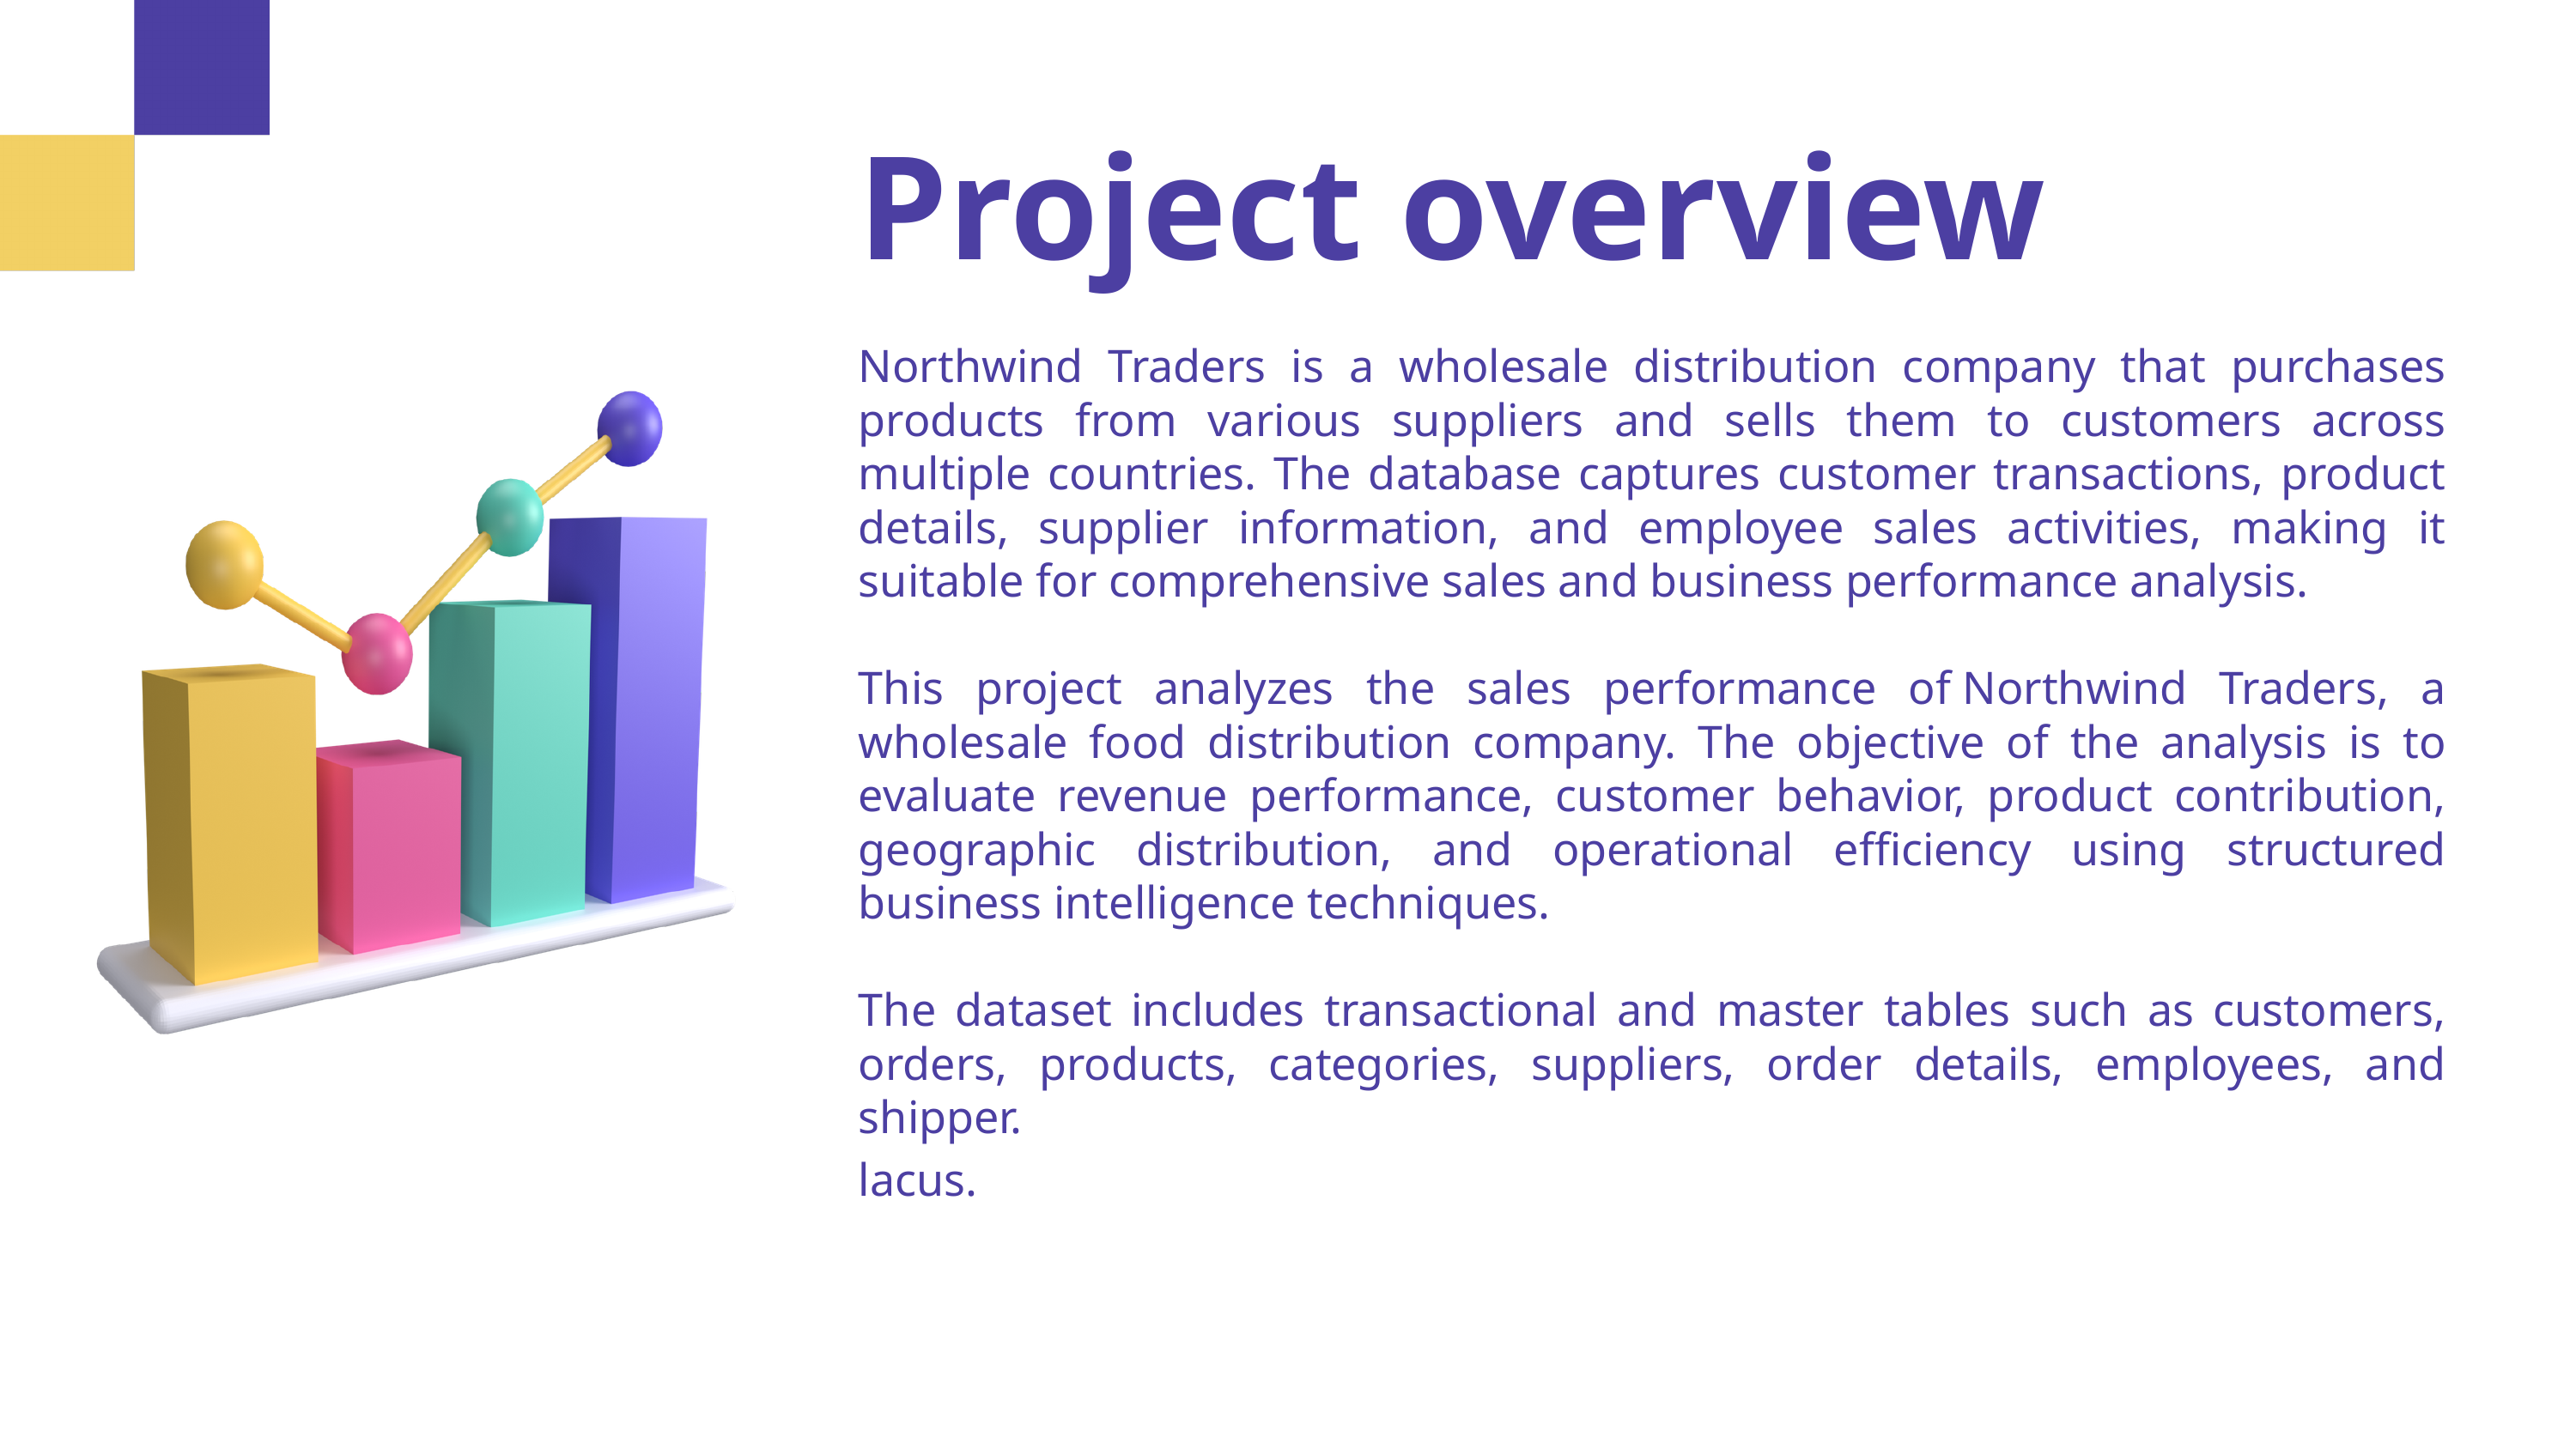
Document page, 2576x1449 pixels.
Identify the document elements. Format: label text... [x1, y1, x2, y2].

text_box Northwind Traders is a wholesale distribution company that purchases products from various suppliers and sells them to customers across multiple countries. The database captures customer transactions, product details, supplier information, and employee sales activities, making it suitable for comprehensive sales and business performance analysis. This project analyzes the sales performance of Northwind Traders, a wholesale food distribution company. The objective of the analysis is to evaluate revenue performance, customer behavior, product contribution, geographic distribution, and operational efficiency using structured business intelligence techniques. The dataset includes transactional and master tables such as customers, orders, products, categories, suppliers, order details, employees, and shipper. lacus. [858, 337, 2447, 1205]
text_box [96, 391, 736, 1034]
text_box Project overview [858, 88, 2179, 288]
text_box [0, 0, 270, 406]
